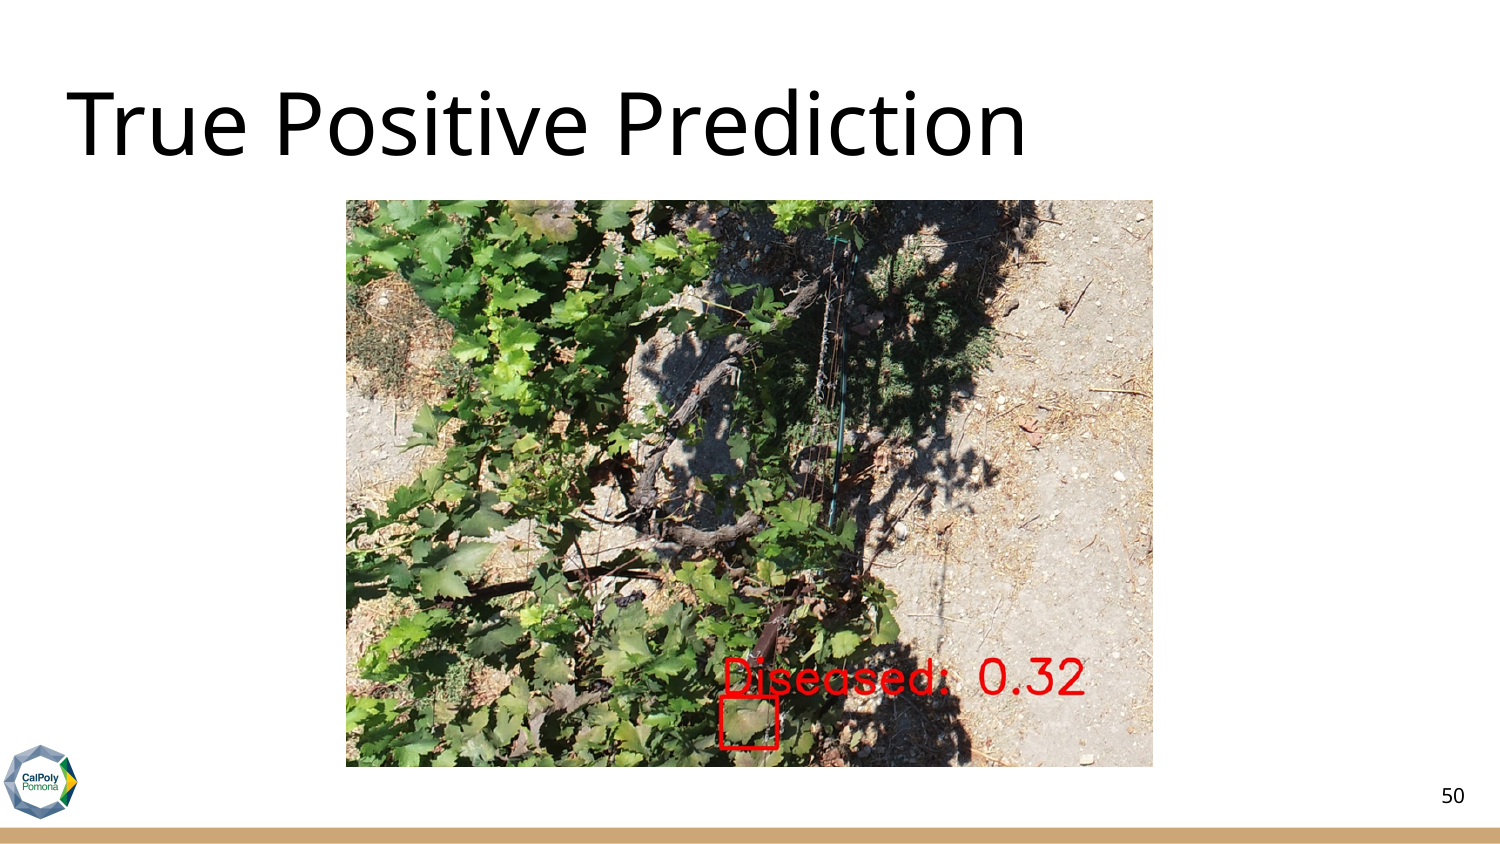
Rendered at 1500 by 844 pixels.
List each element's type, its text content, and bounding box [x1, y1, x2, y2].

picture [346, 200, 1154, 767]
title True Positive Prediction [51, 51, 1449, 189]
picture [0, 742, 111, 822]
slide_number 50 [1389, 764, 1480, 830]
